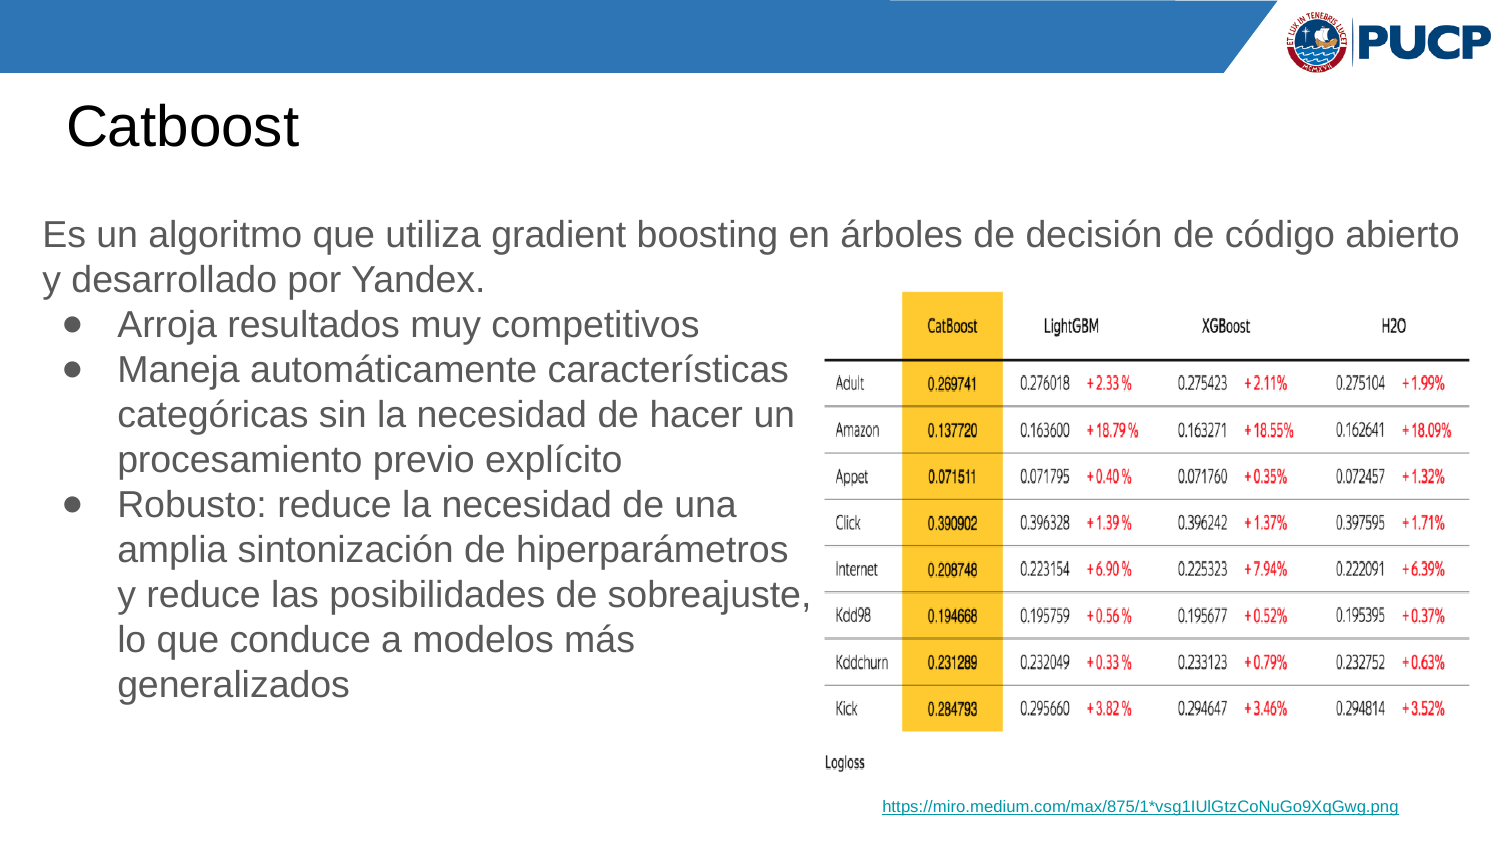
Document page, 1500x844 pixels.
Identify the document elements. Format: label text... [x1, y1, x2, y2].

title Catboost [51, 72, 1449, 167]
text_box Es un algoritmo que utiliza gradient boosting en árboles de decisión de código abierto y desarrollado por Yandex. Arroja resultados muy competitivos Maneja automáticamente características categóricas sin la necesidad de hacer un procesamiento previo explícito Robusto: reduce la necesidad de una amplia sintonización de hiperparámetros y reduce las posibilidades de sobreajuste, lo que conduce a modelos más generalizados [27, 194, 1481, 714]
picture [817, 270, 1481, 790]
text_box https://miro.medium.com/max/875/1*vsg1IUlGtzCoNuGo9XqGwg.png [867, 798, 1431, 844]
picture [1277, 0, 1500, 84]
